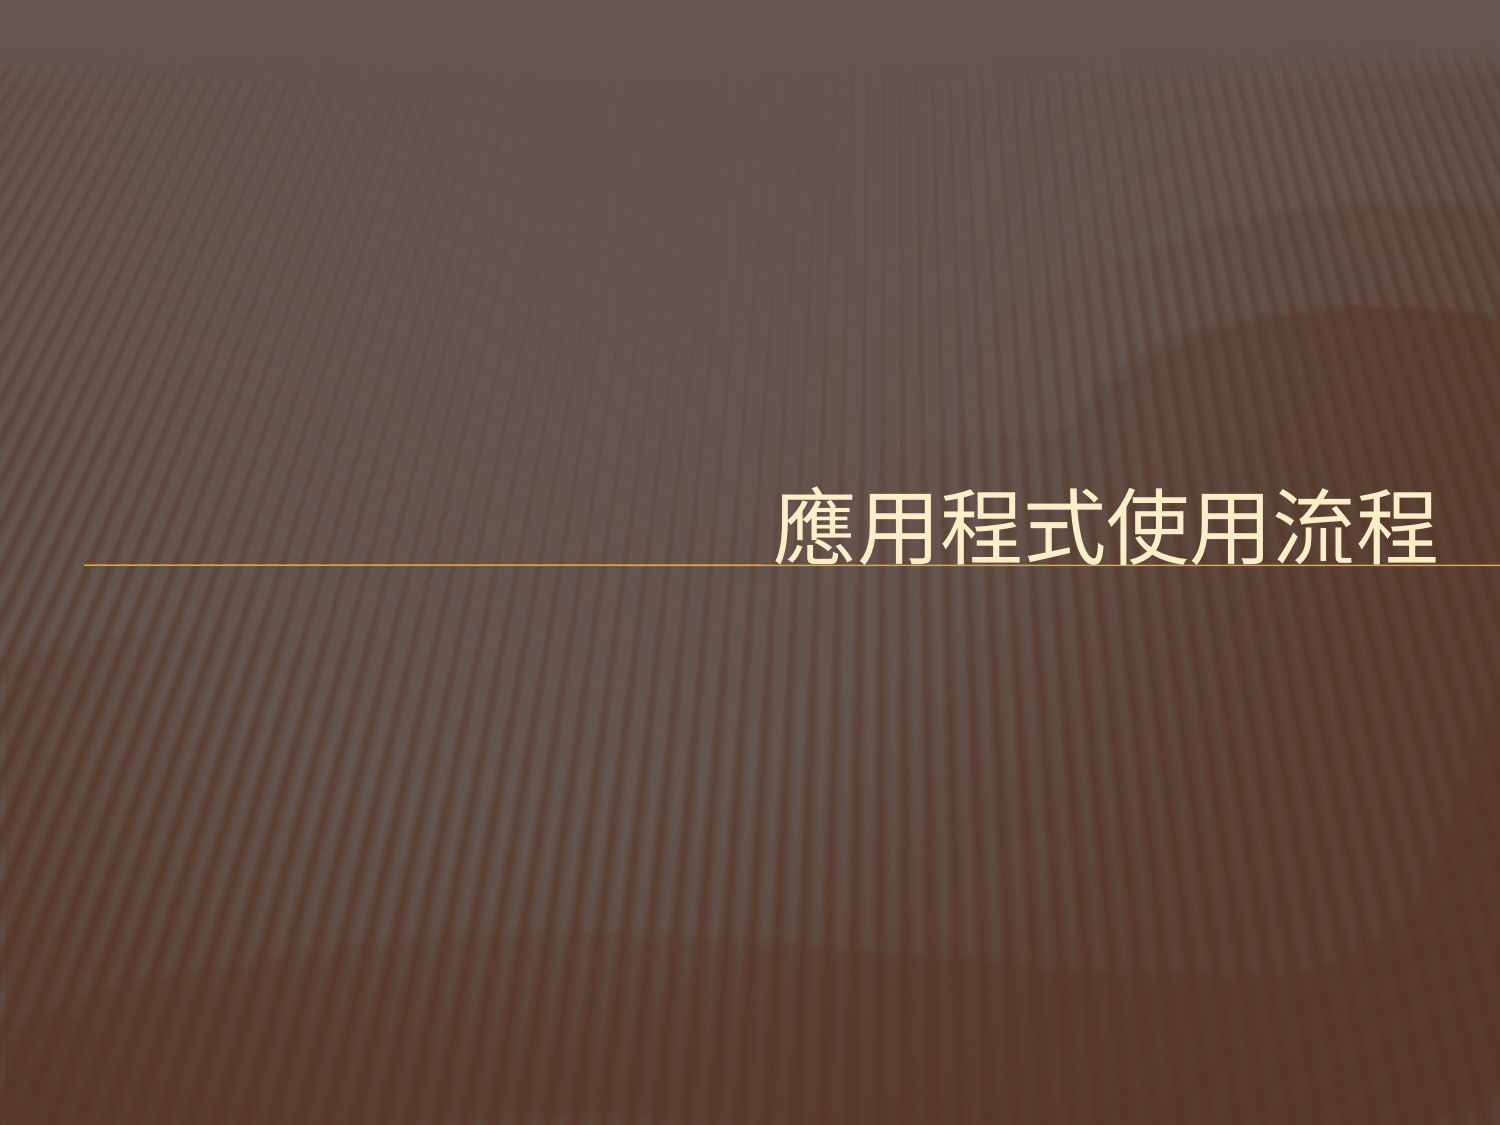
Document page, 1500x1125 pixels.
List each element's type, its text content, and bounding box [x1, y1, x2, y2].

title 應用程式使用流程 [29, 468, 1455, 663]
